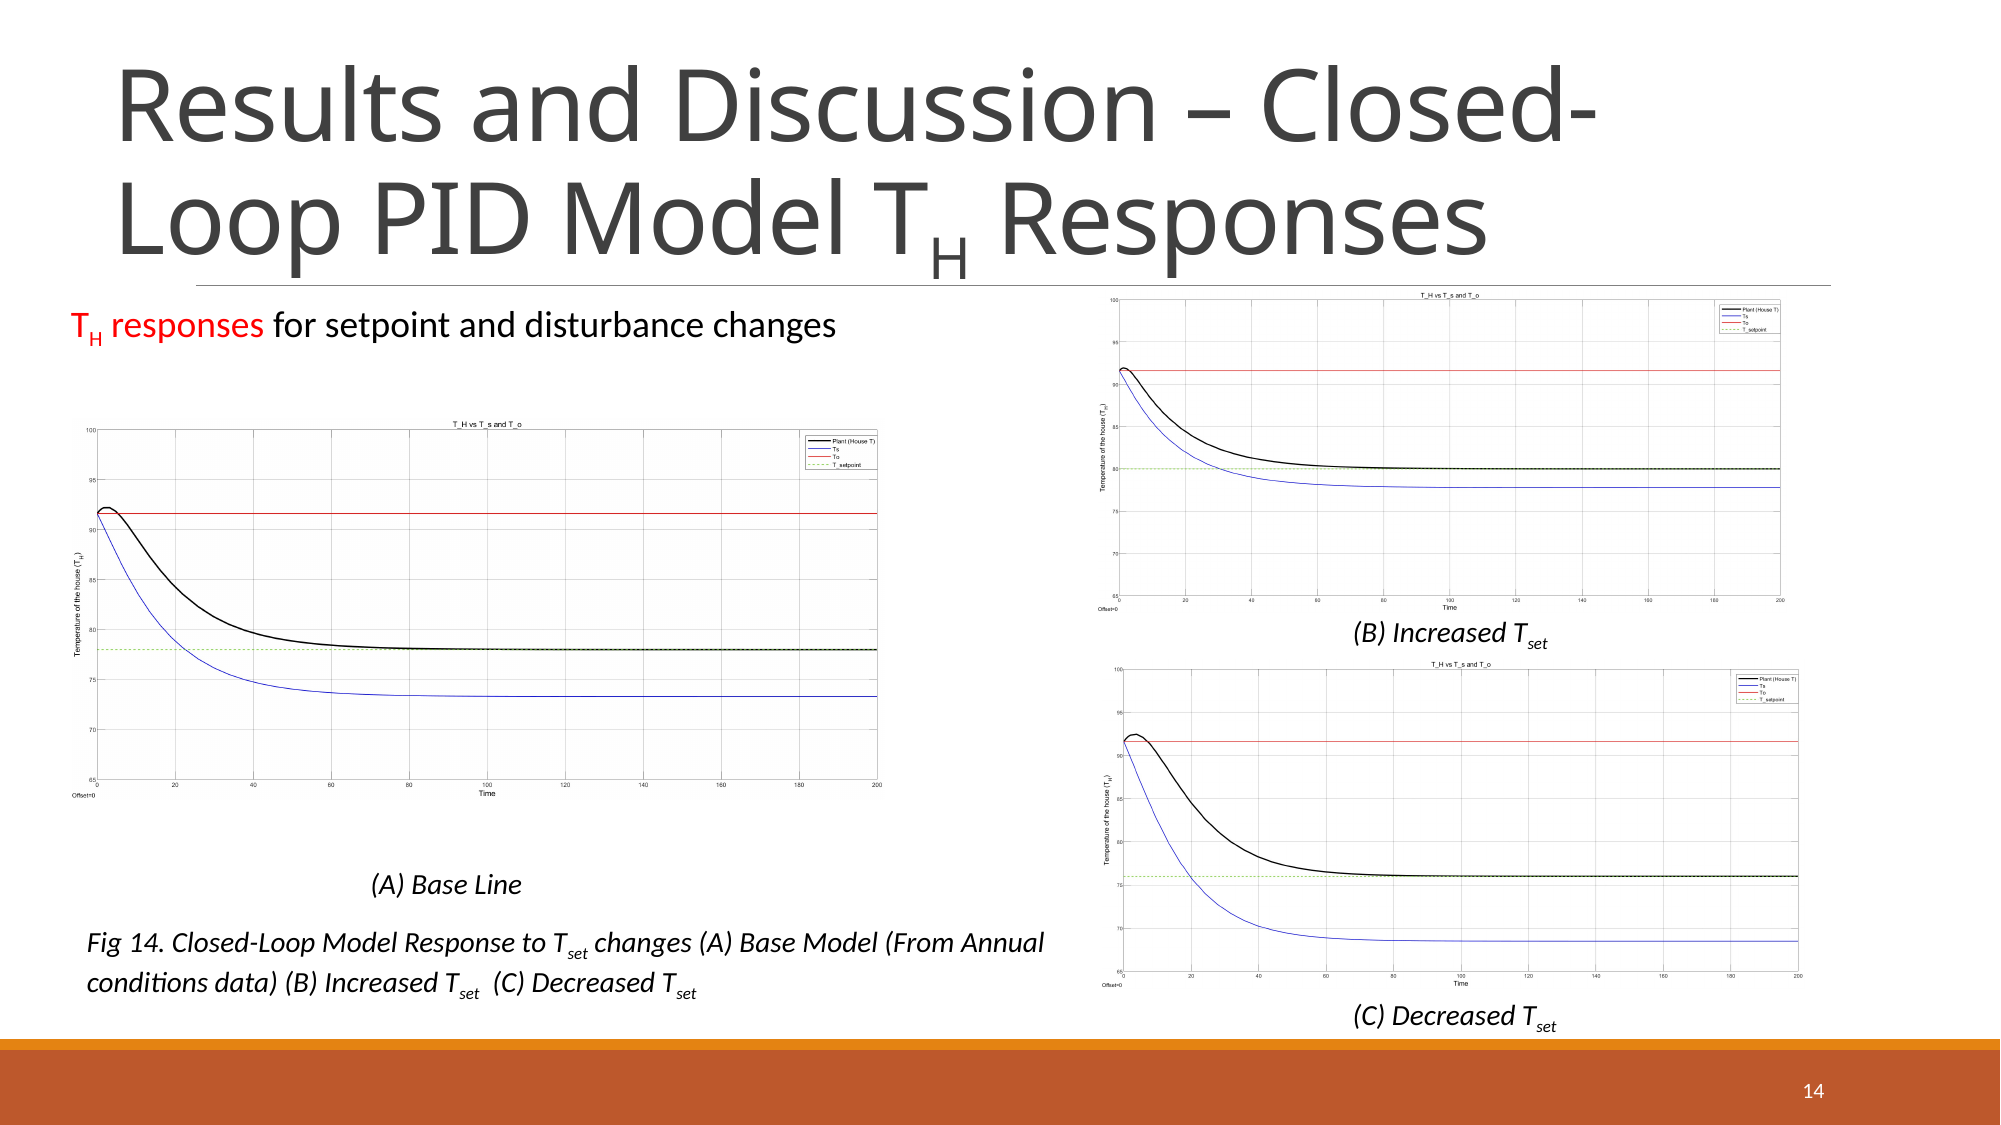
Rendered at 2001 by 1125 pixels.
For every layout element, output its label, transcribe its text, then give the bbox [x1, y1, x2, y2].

text_box (A) Base Line [355, 857, 602, 915]
text_box (C) Decreased Tset [1337, 988, 1952, 1078]
text_box TH responses for setpoint and disturbance changes [56, 292, 869, 359]
title Results and Discussion – Closed-Loop PID Model TH Responses [98, 47, 1830, 285]
slide_number 14 [1624, 1078, 1840, 1120]
text_box (B) Increased Tset [1337, 605, 1952, 696]
text_box Fig 14. Closed-Loop Model Response to Tset changes (A) Base Model (From Annual conditions data) (B) Increased Tset (C) Decreased Tset [72, 915, 1072, 1011]
picture [71, 418, 886, 800]
picture [1101, 659, 1806, 989]
picture [1098, 290, 1787, 613]
